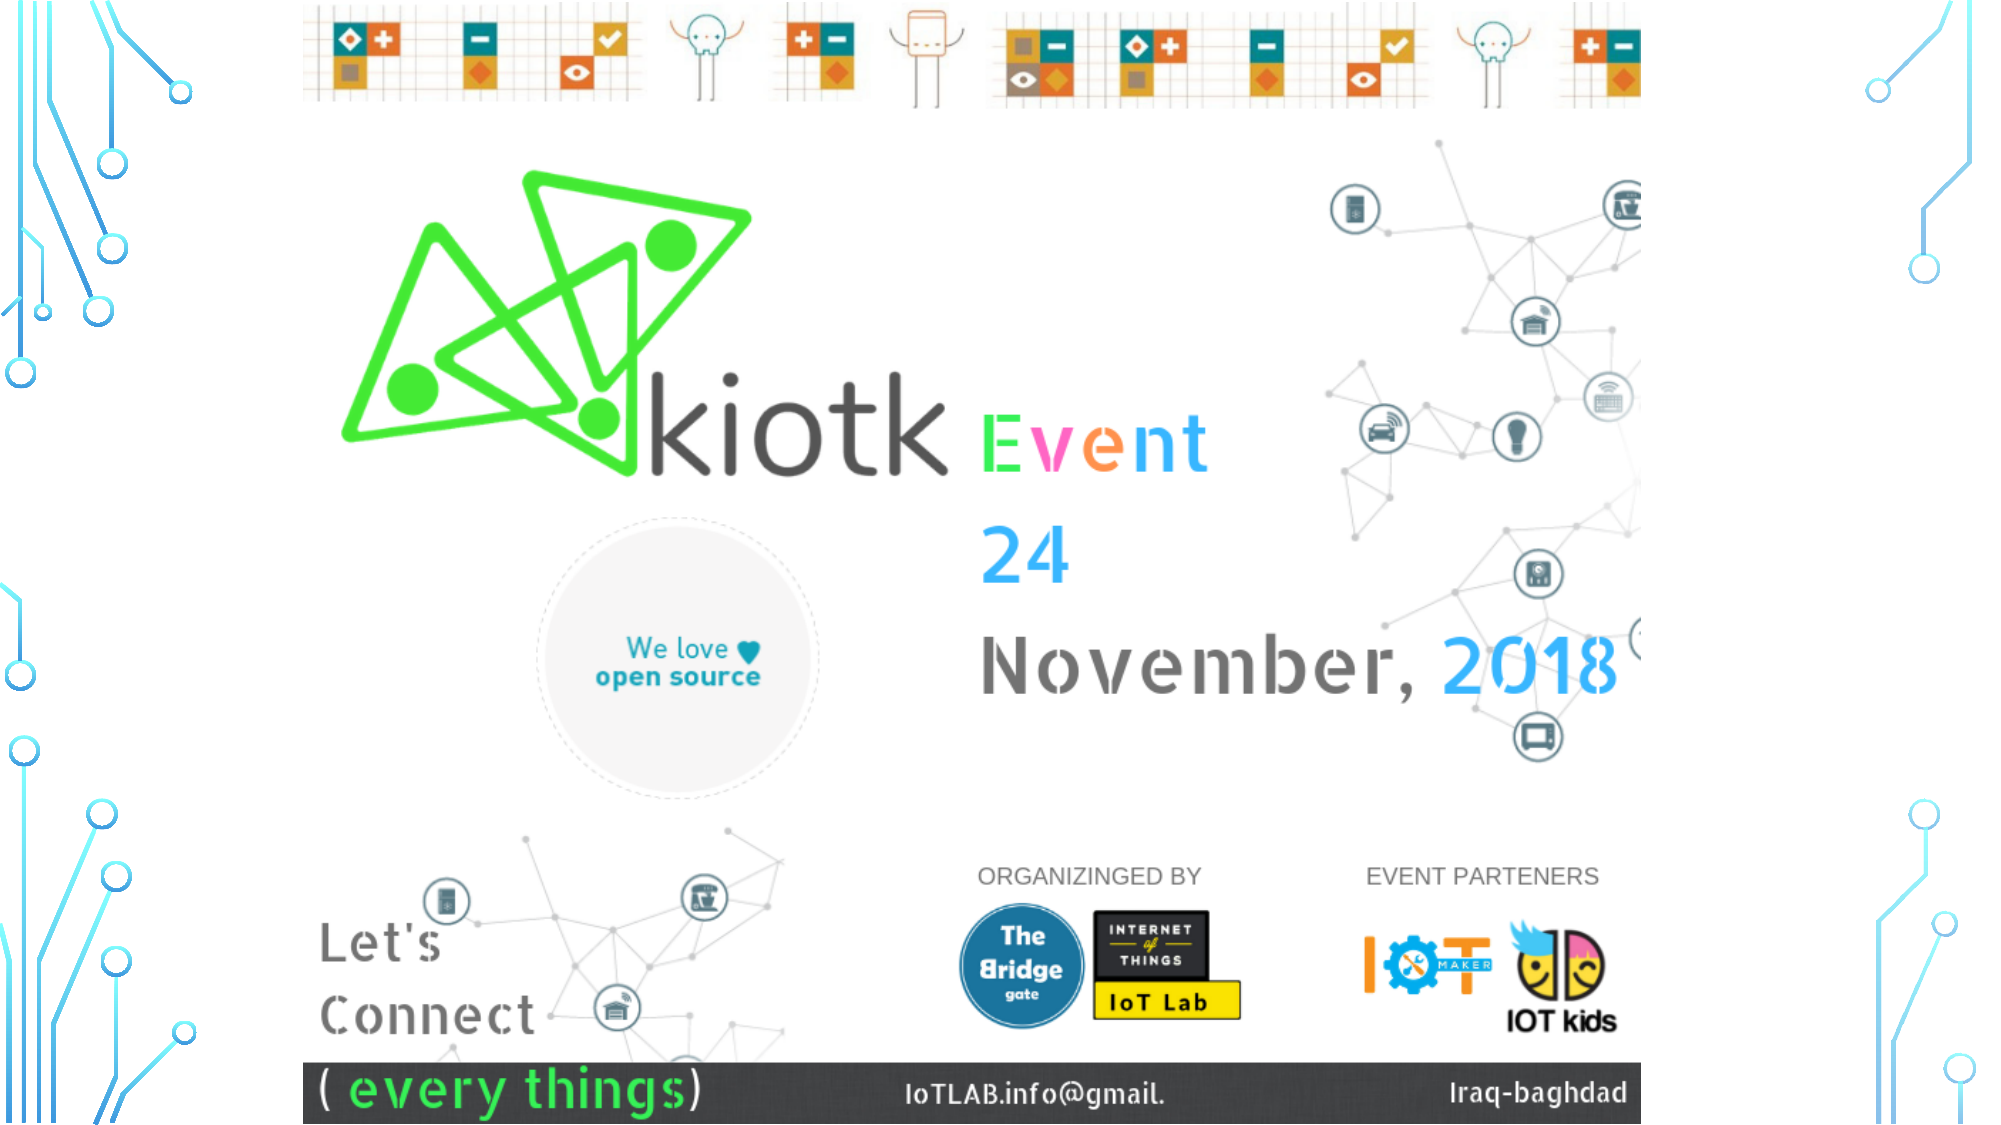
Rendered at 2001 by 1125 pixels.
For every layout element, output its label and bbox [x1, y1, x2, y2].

list [302, 2, 1641, 1124]
